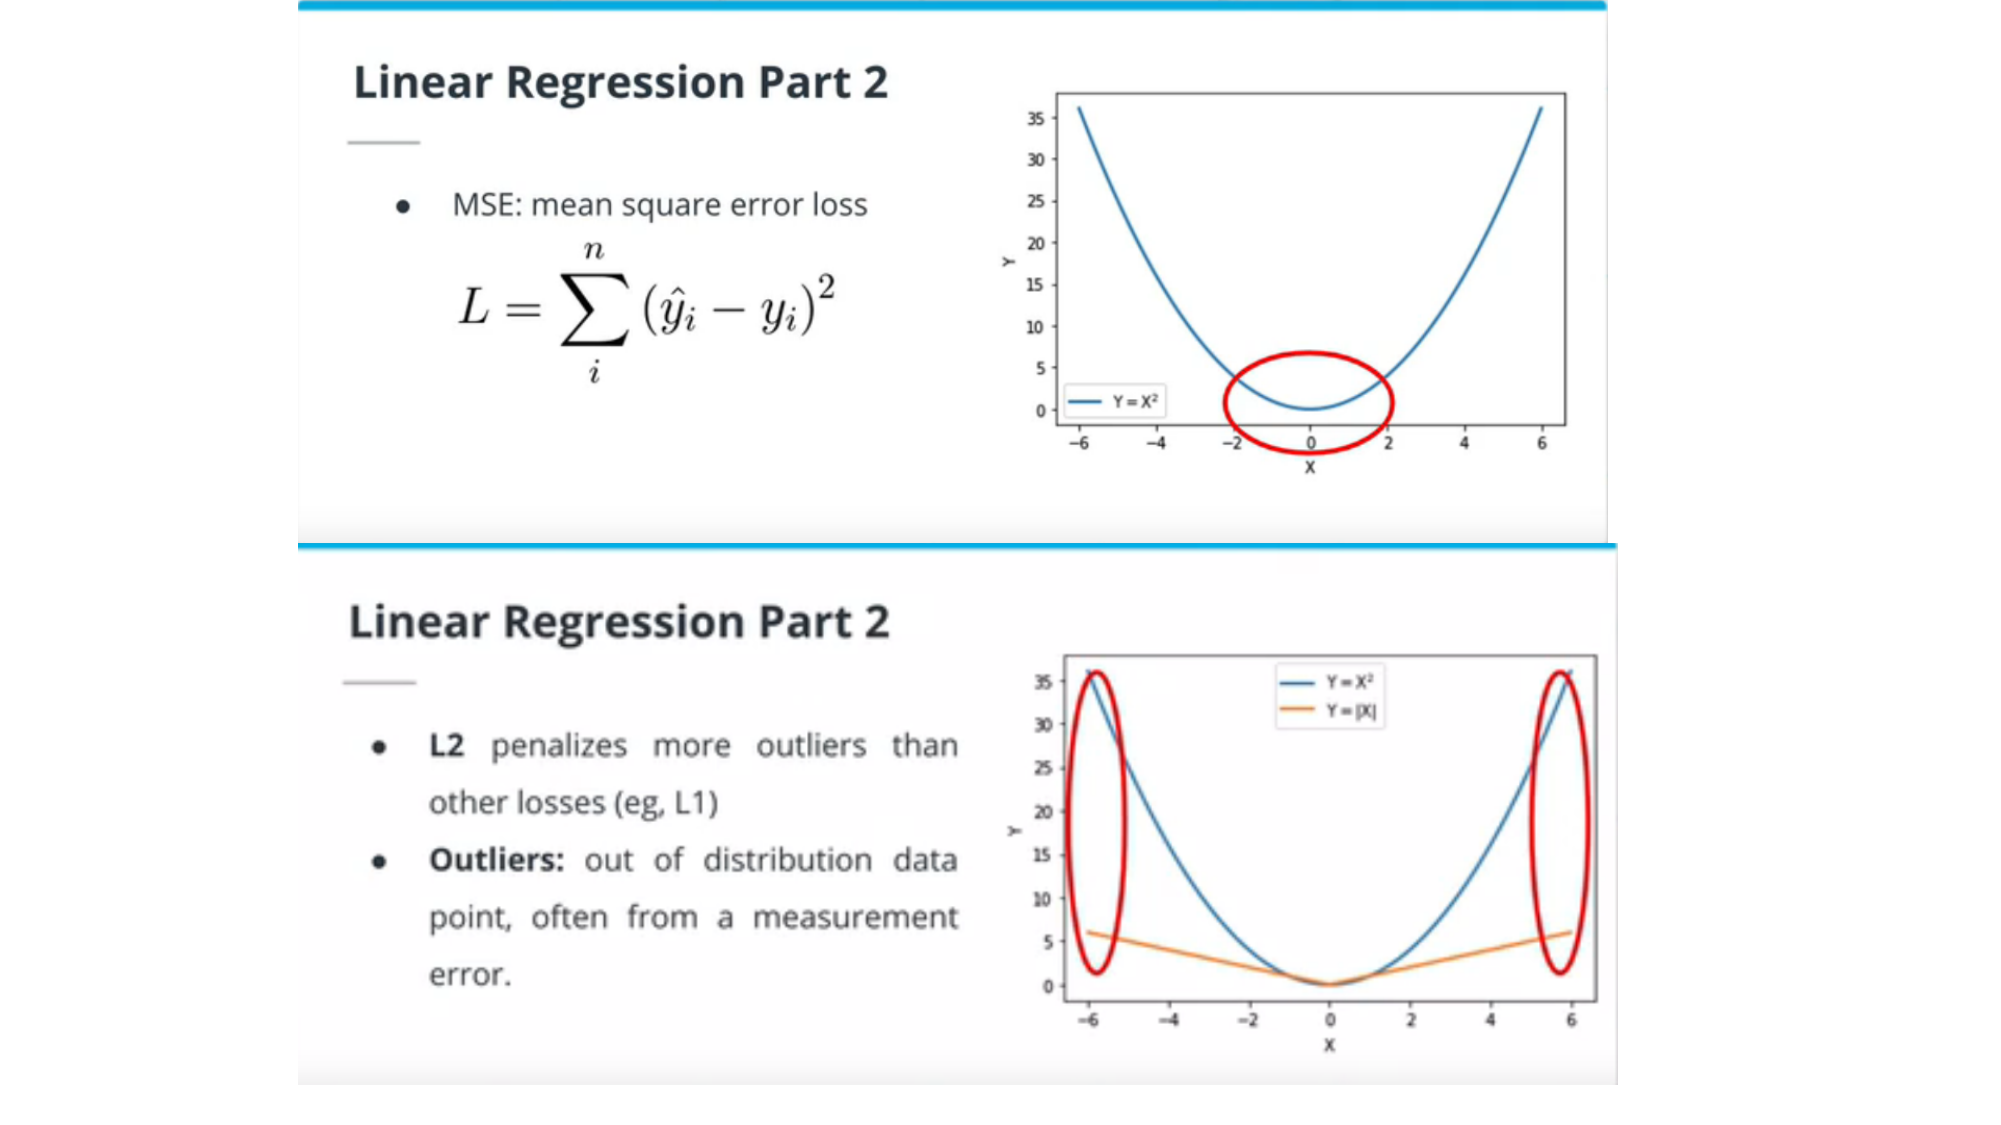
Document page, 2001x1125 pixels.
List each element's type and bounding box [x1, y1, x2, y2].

picture [298, 543, 1618, 1085]
picture [298, 0, 1608, 543]
